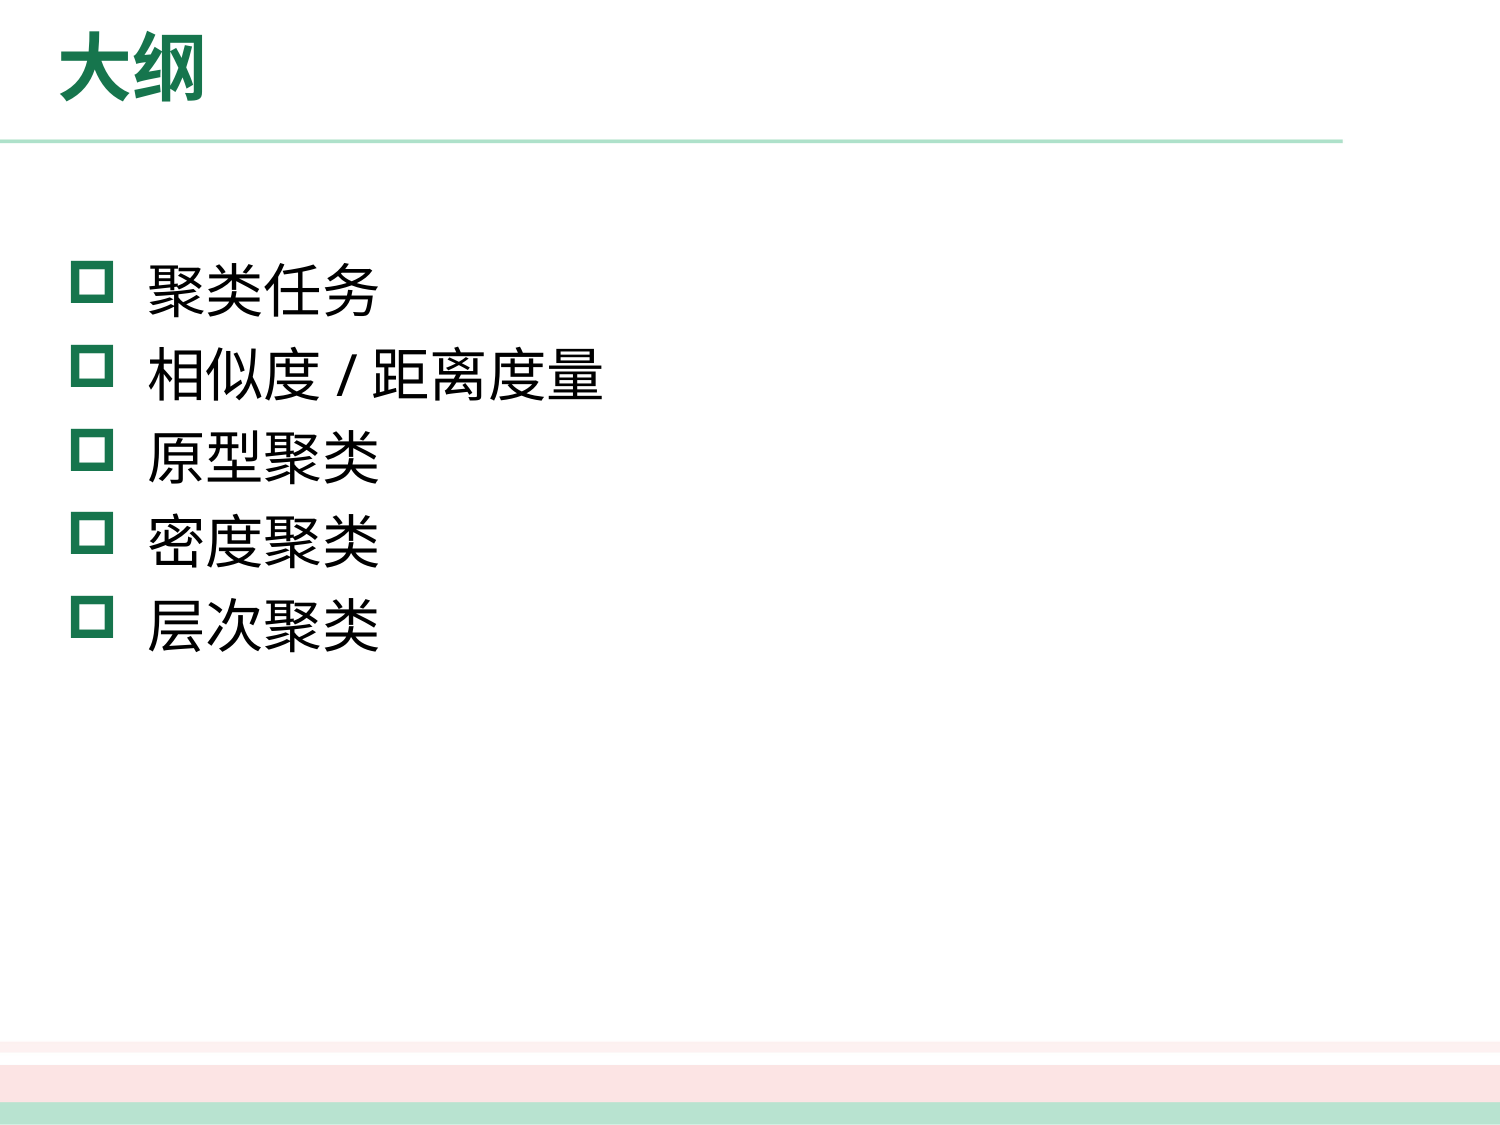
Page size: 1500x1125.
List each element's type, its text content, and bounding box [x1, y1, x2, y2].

title 大纲 [42, 7, 1337, 135]
picture [0, 0, 1500, 1125]
list 聚类任务 相似度/距离度量 原型聚类 密度聚类 层次聚类 [51, 163, 1466, 1013]
